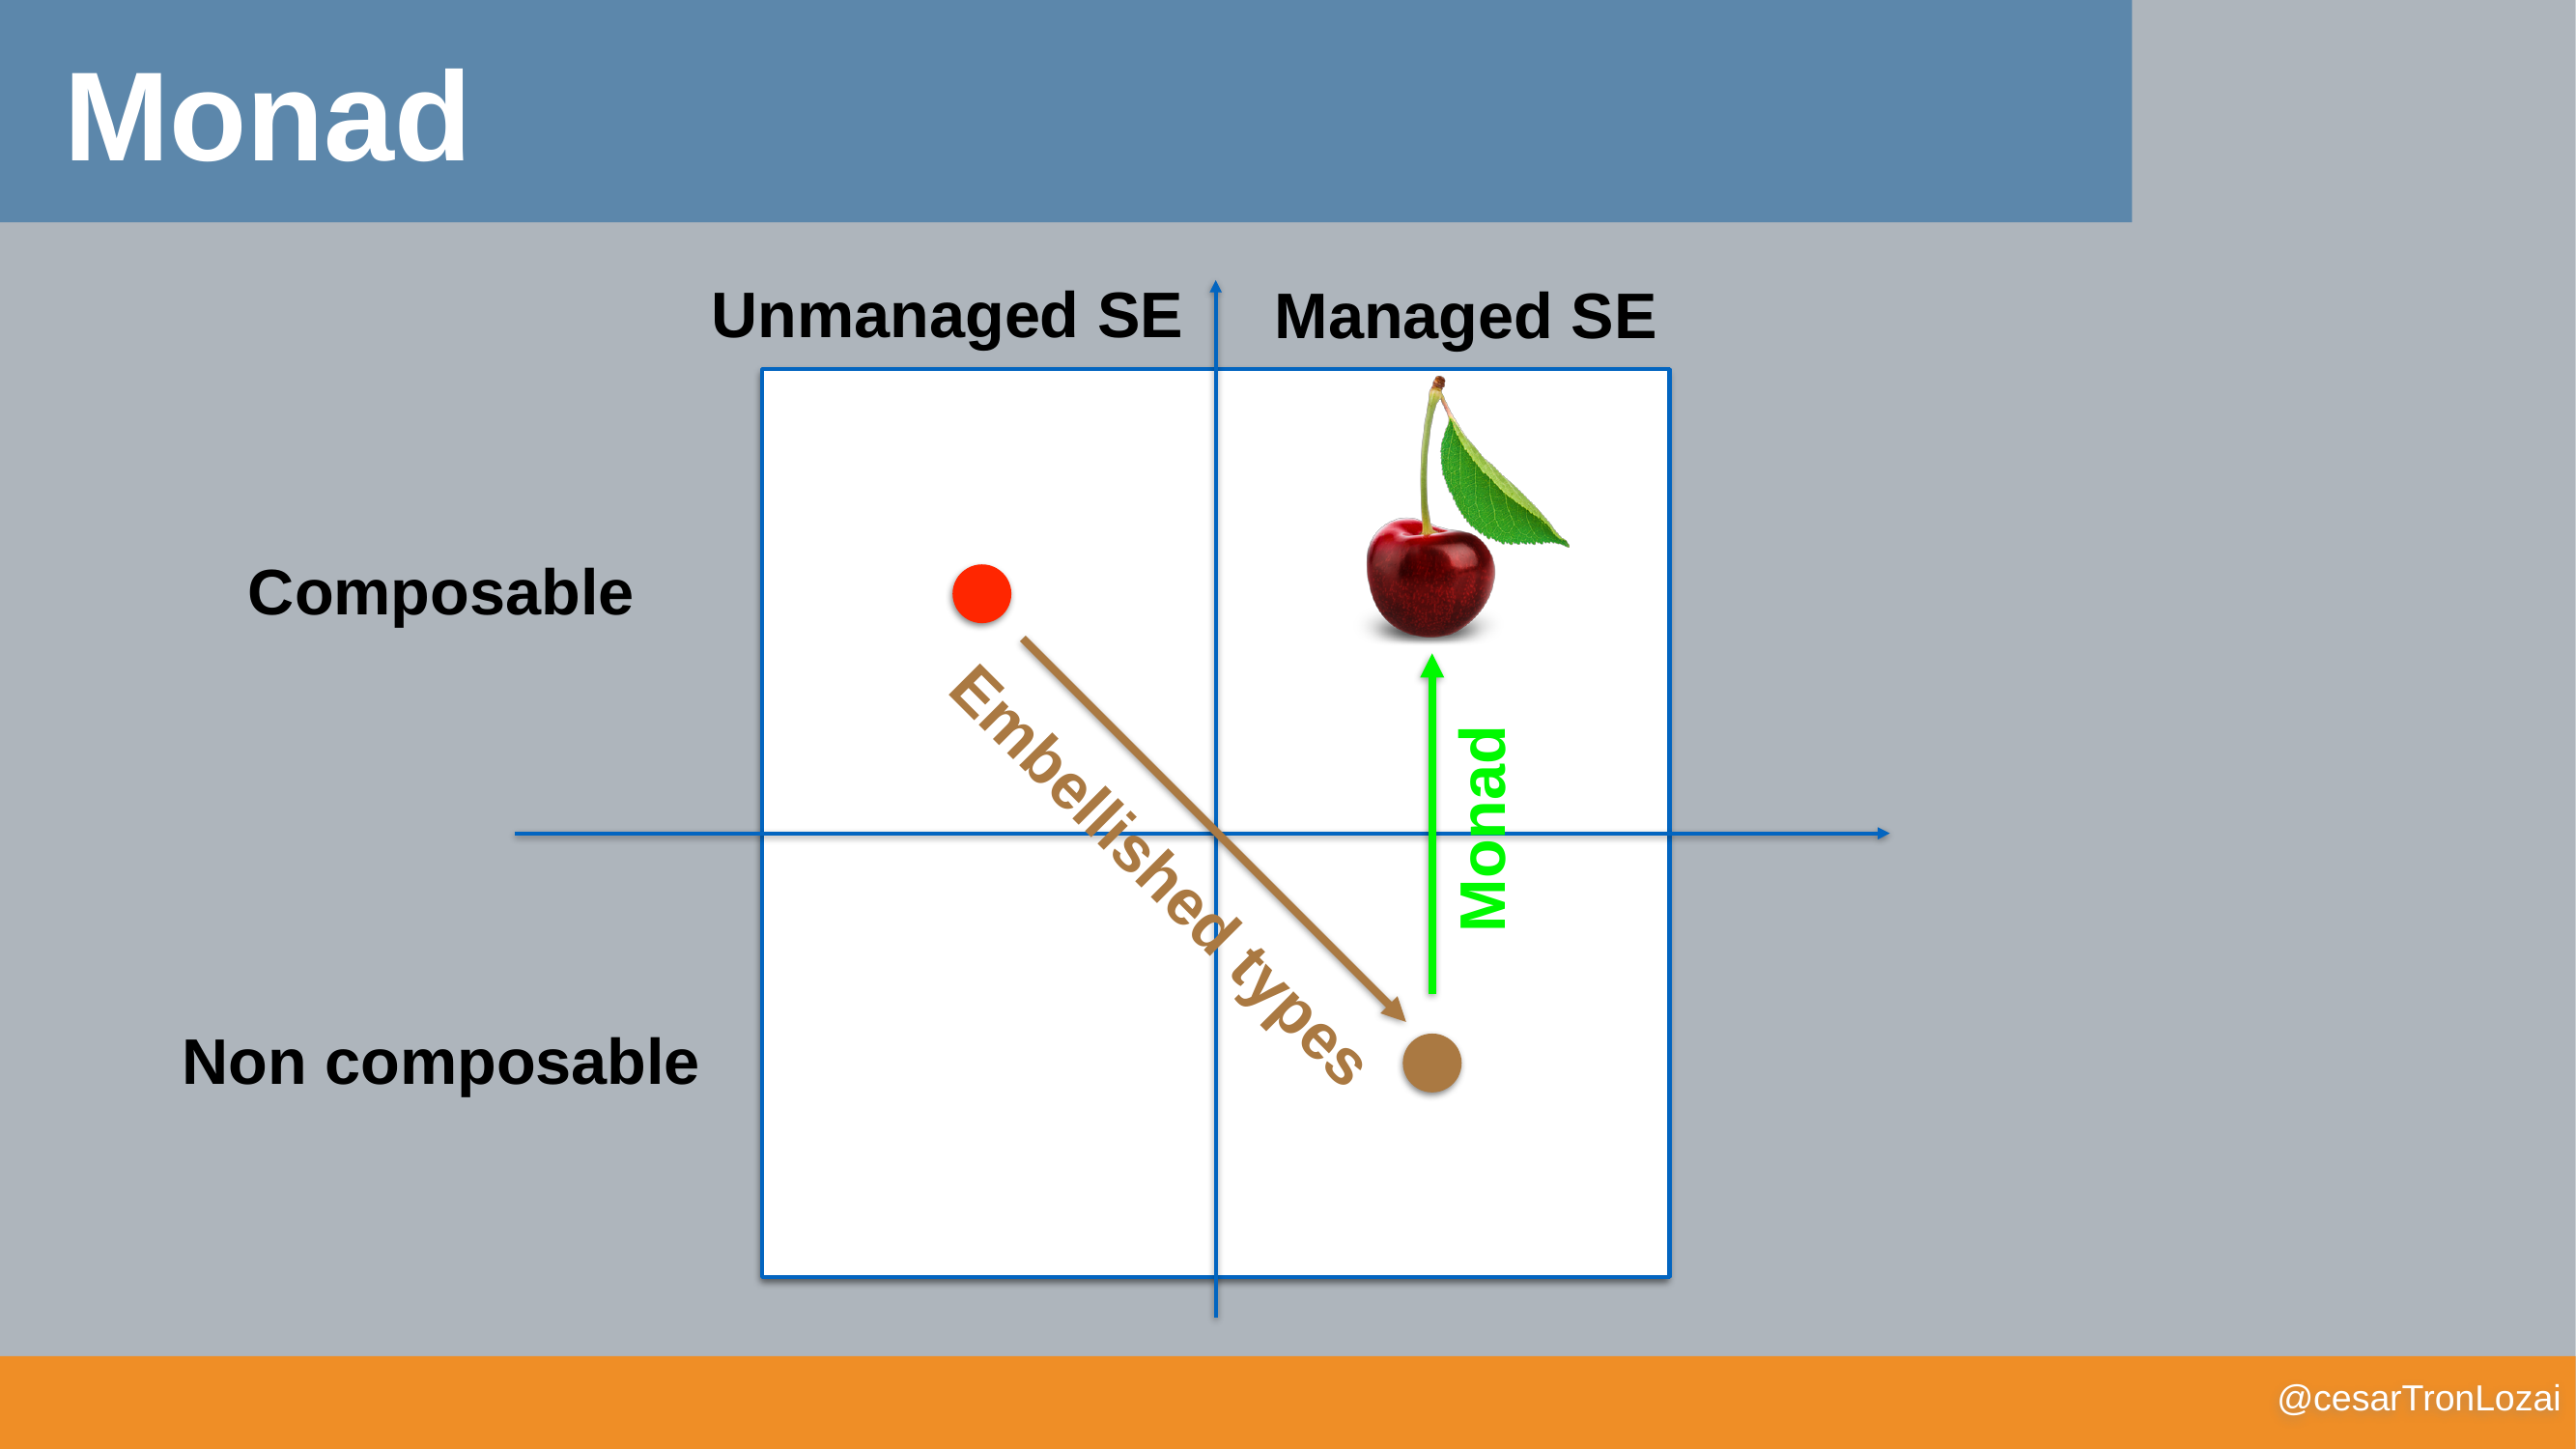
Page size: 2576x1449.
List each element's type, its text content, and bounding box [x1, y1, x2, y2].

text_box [925, 635, 1462, 1112]
text_box [761, 369, 1211, 832]
text_box [1221, 841, 1670, 1278]
title Monad [56, 0, 2376, 270]
text_box [1209, 279, 1222, 634]
text_box [952, 564, 1012, 624]
text_box [761, 841, 1211, 1278]
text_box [1353, 373, 1570, 994]
text_box Composable [240, 542, 643, 636]
text_box [1221, 369, 1670, 832]
text_box Unmanaged SE [703, 265, 1192, 359]
text_box Non composable [173, 1011, 709, 1105]
text_box [1574, 827, 1890, 839]
text_box Managed SE [1266, 266, 1666, 359]
